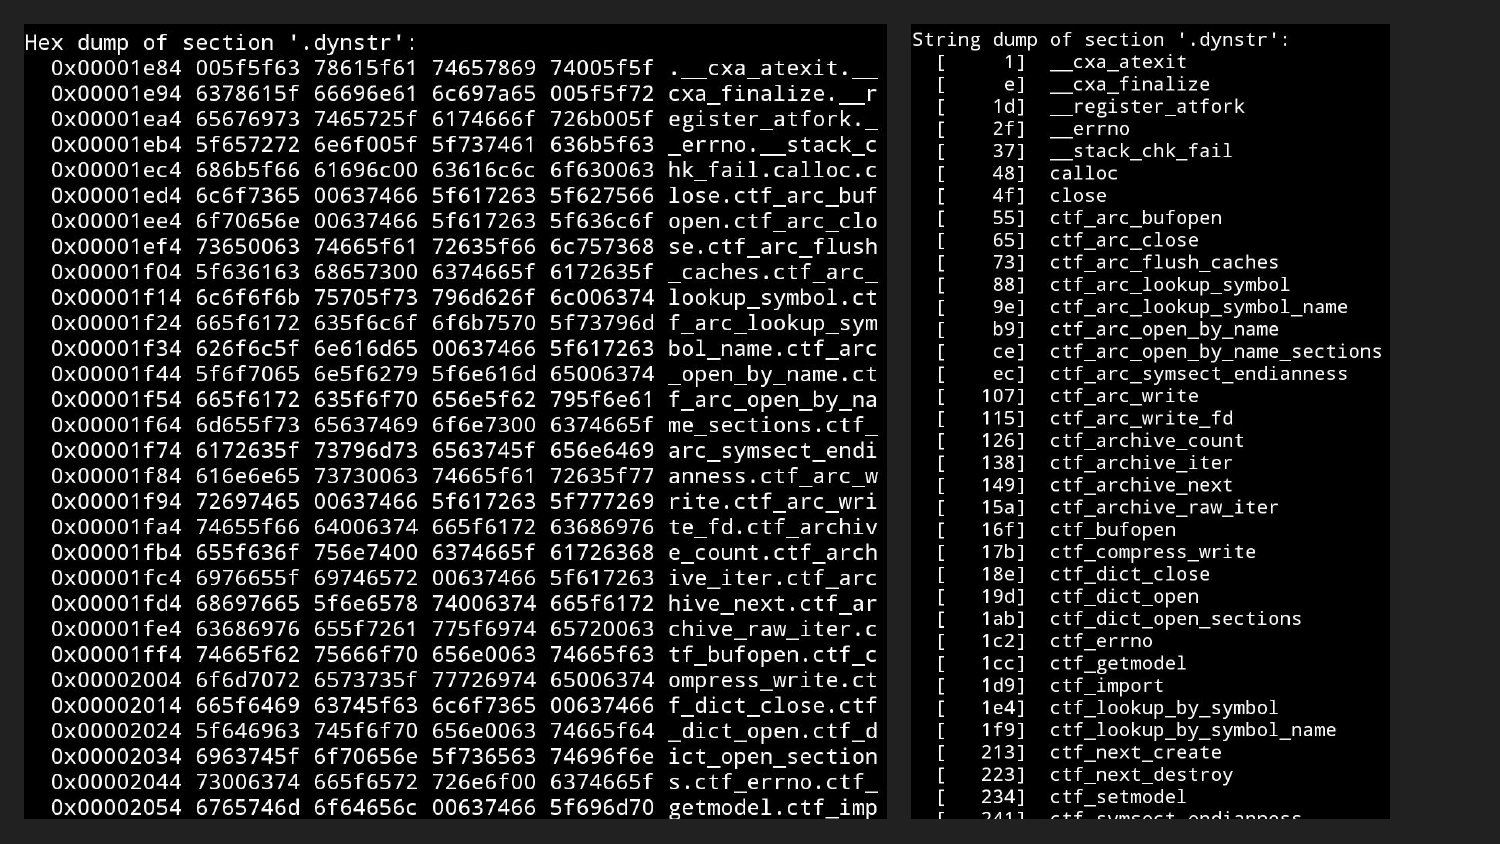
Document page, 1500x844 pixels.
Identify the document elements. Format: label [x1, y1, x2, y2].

picture [24, 24, 887, 819]
picture [911, 24, 1390, 819]
